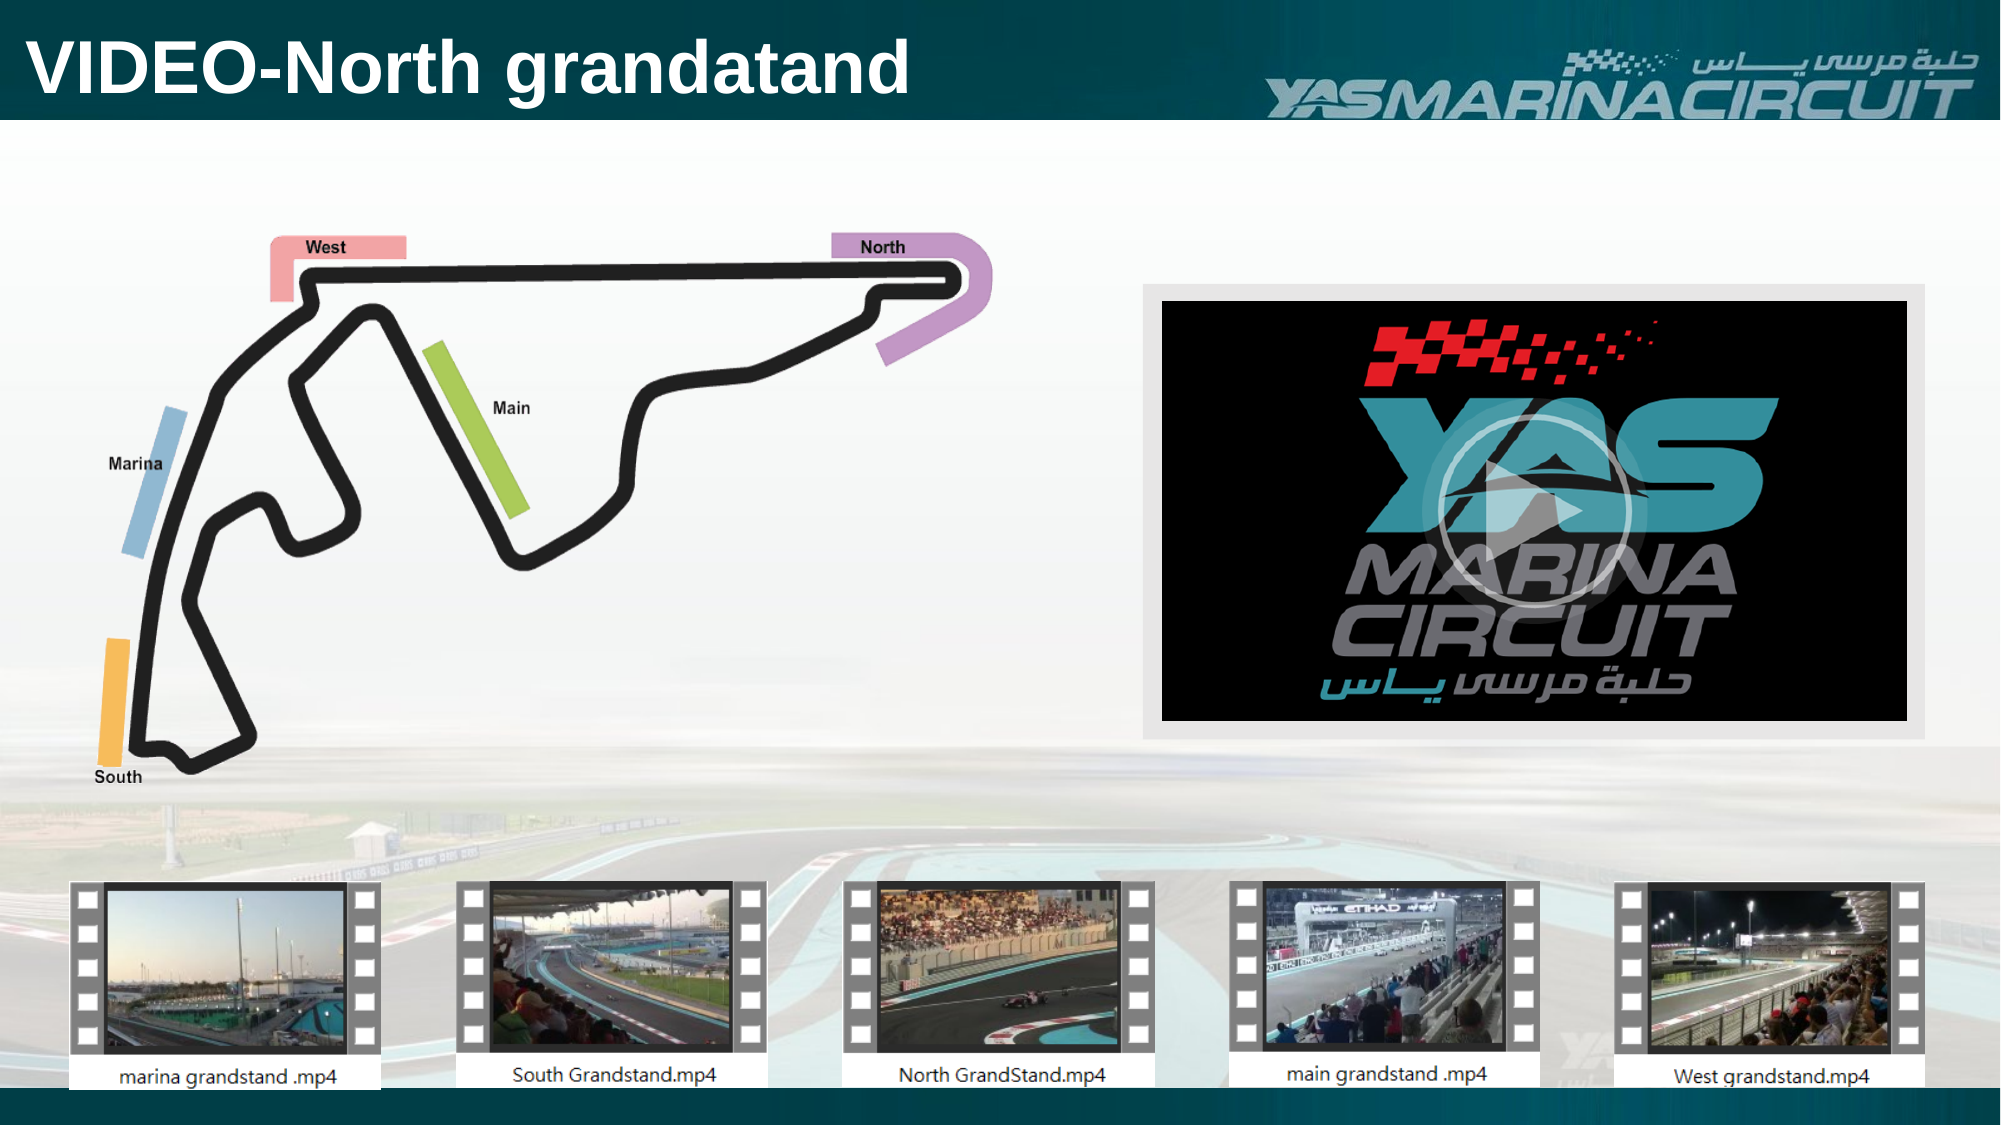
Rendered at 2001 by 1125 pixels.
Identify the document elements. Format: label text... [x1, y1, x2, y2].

title VIDEO-North grandatand [10, 19, 1255, 120]
picture [0, 0, 2001, 1125]
